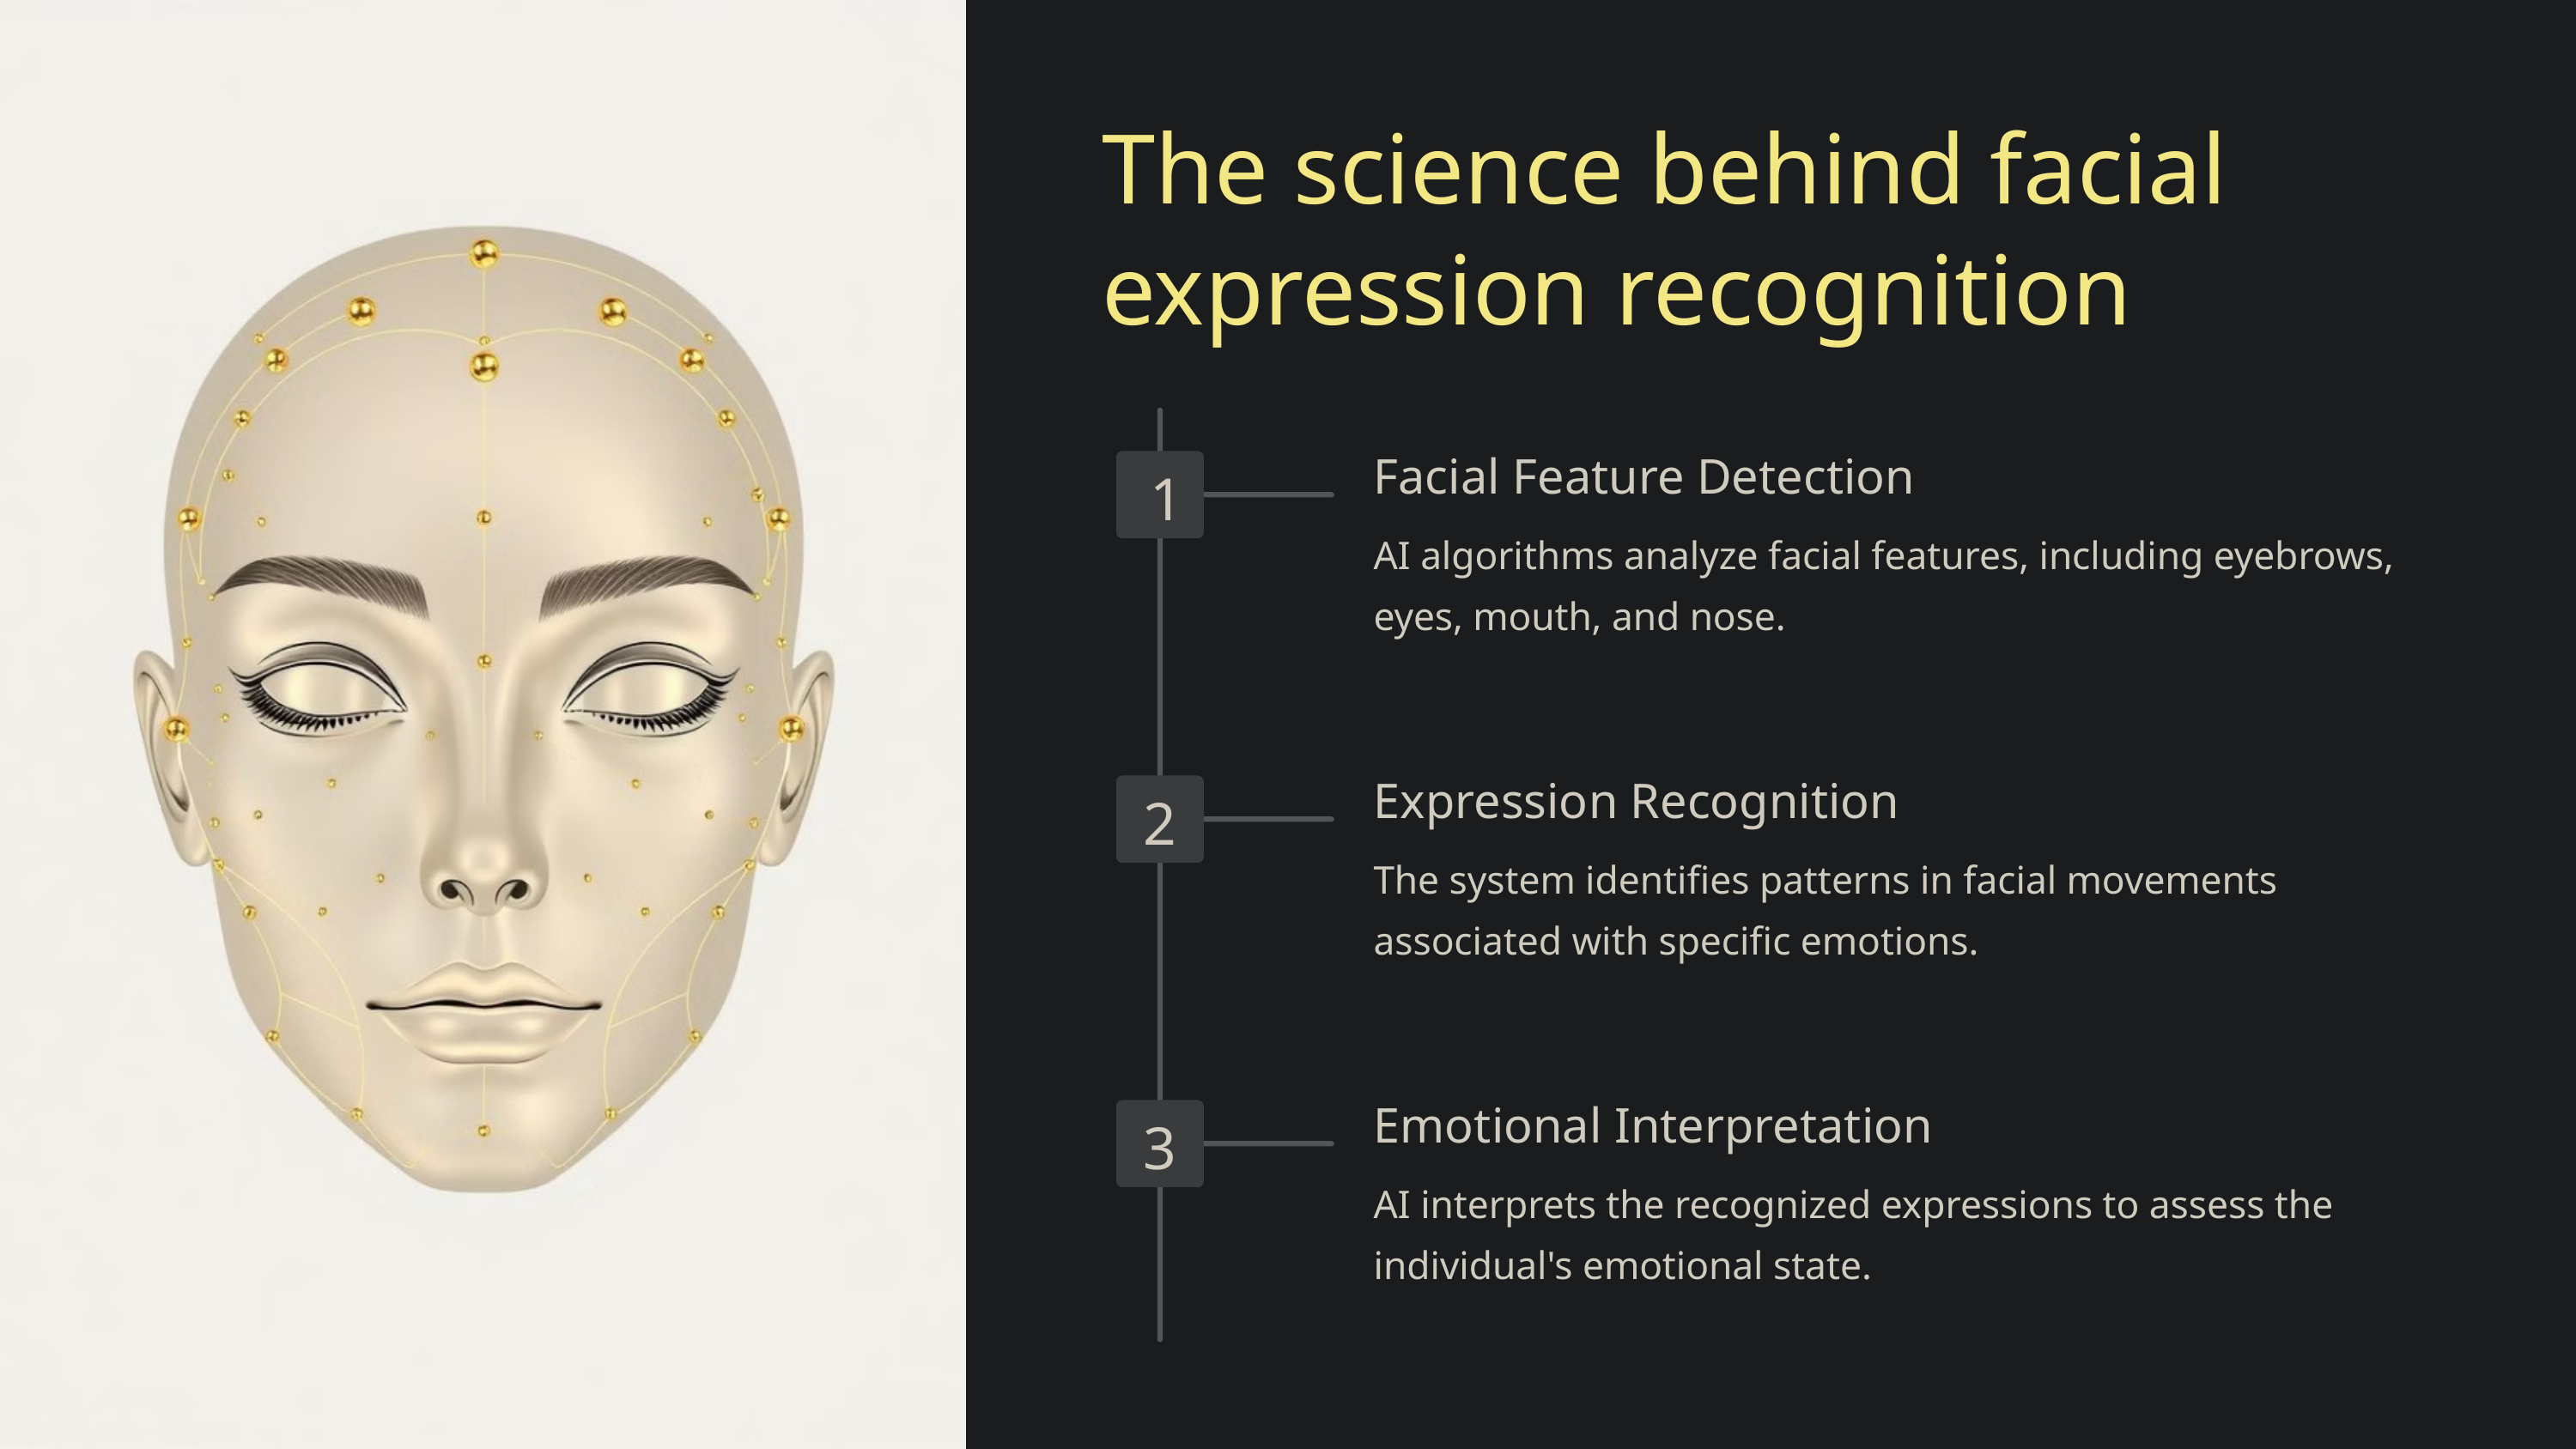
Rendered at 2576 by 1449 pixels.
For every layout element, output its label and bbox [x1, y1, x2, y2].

text_box [1157, 407, 1163, 449]
text_box [1115, 451, 1204, 539]
text_box [1207, 491, 1335, 498]
text_box [0, 0, 2576, 1449]
text_box [1115, 1100, 1204, 1188]
text_box [1157, 547, 1163, 773]
text_box [1207, 1140, 1335, 1147]
text_box [1157, 1196, 1163, 1343]
text_box [1115, 775, 1204, 864]
text_box [1207, 815, 1335, 822]
text_box [1157, 871, 1163, 1098]
